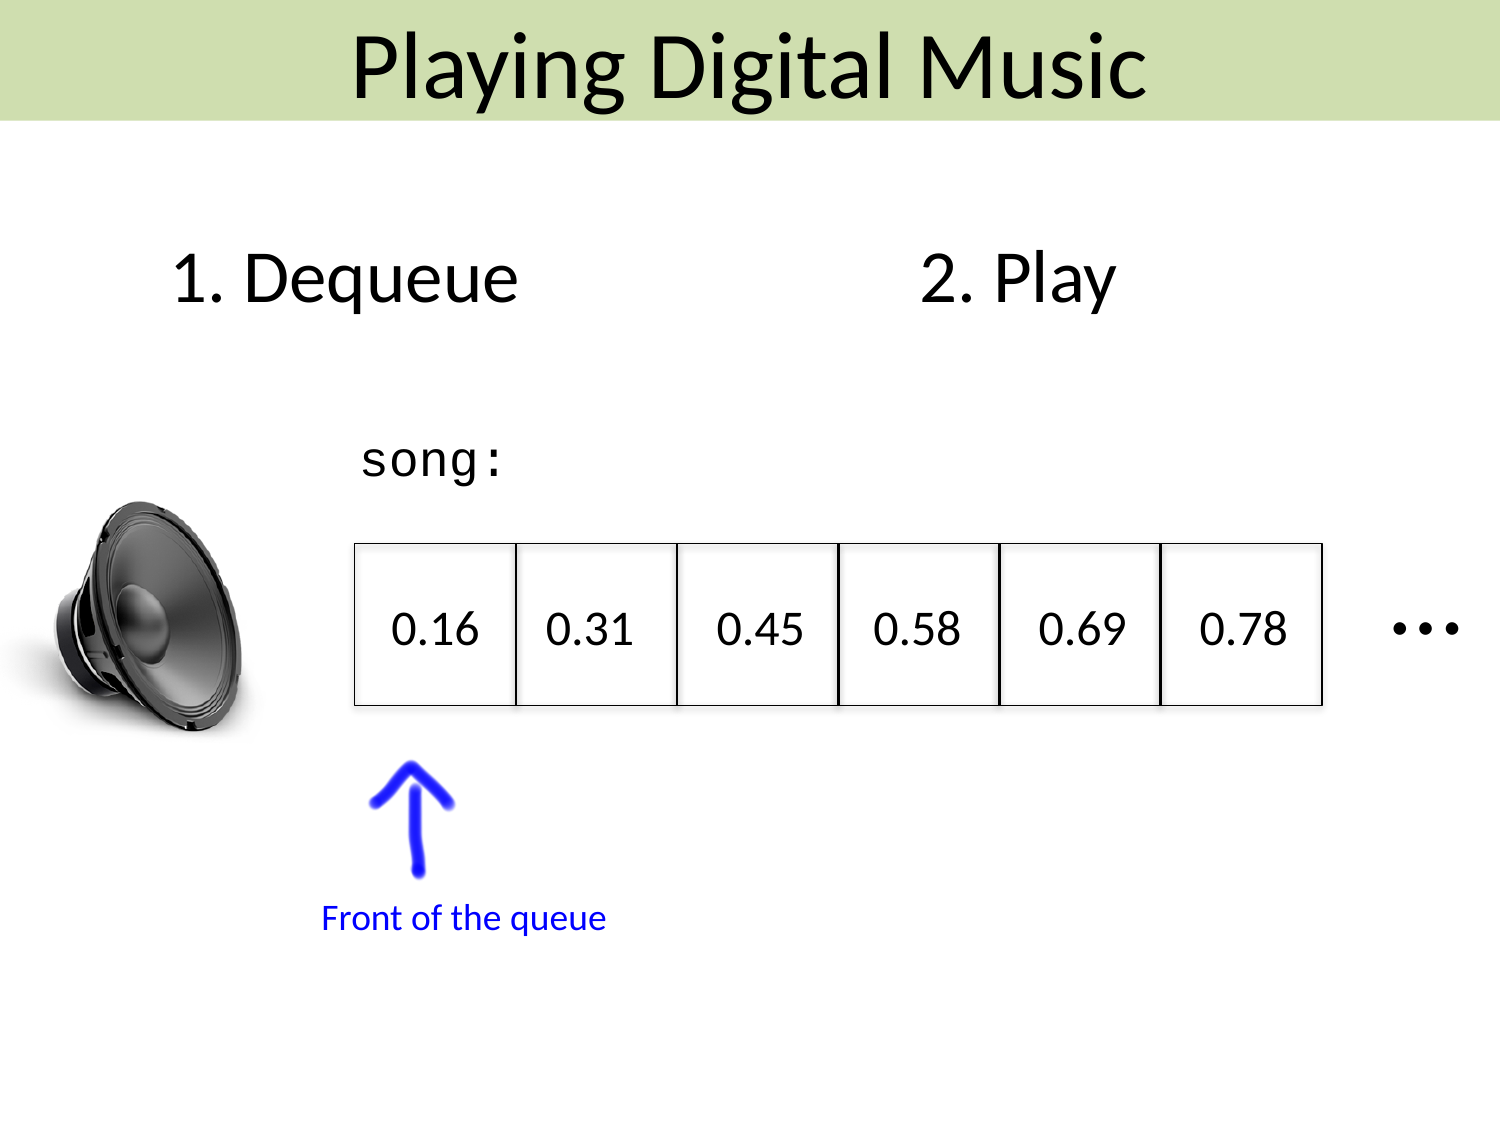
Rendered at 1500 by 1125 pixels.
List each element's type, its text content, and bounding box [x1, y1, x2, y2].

text_box 2. Play [904, 219, 1133, 325]
text_box 0.69 [1023, 588, 1142, 663]
text_box 1. Dequeue [154, 219, 536, 325]
text_box 0.31 [531, 588, 649, 663]
text_box 0.78 [1184, 588, 1303, 663]
text_box Playing Digital Music [0, 0, 1500, 121]
text_box 0.45 [701, 588, 820, 663]
text_box [837, 543, 996, 706]
text_box [354, 543, 513, 706]
text_box 0.16 [376, 588, 495, 663]
picture [354, 740, 465, 889]
text_box … [1376, 522, 1478, 663]
text_box [998, 543, 1157, 706]
text_box [1159, 543, 1323, 706]
text_box [515, 543, 674, 706]
text_box song: [344, 418, 524, 494]
text_box [676, 543, 835, 706]
picture [0, 500, 267, 744]
text_box Front of the queue [306, 885, 623, 946]
text_box 0.58 [858, 588, 977, 663]
